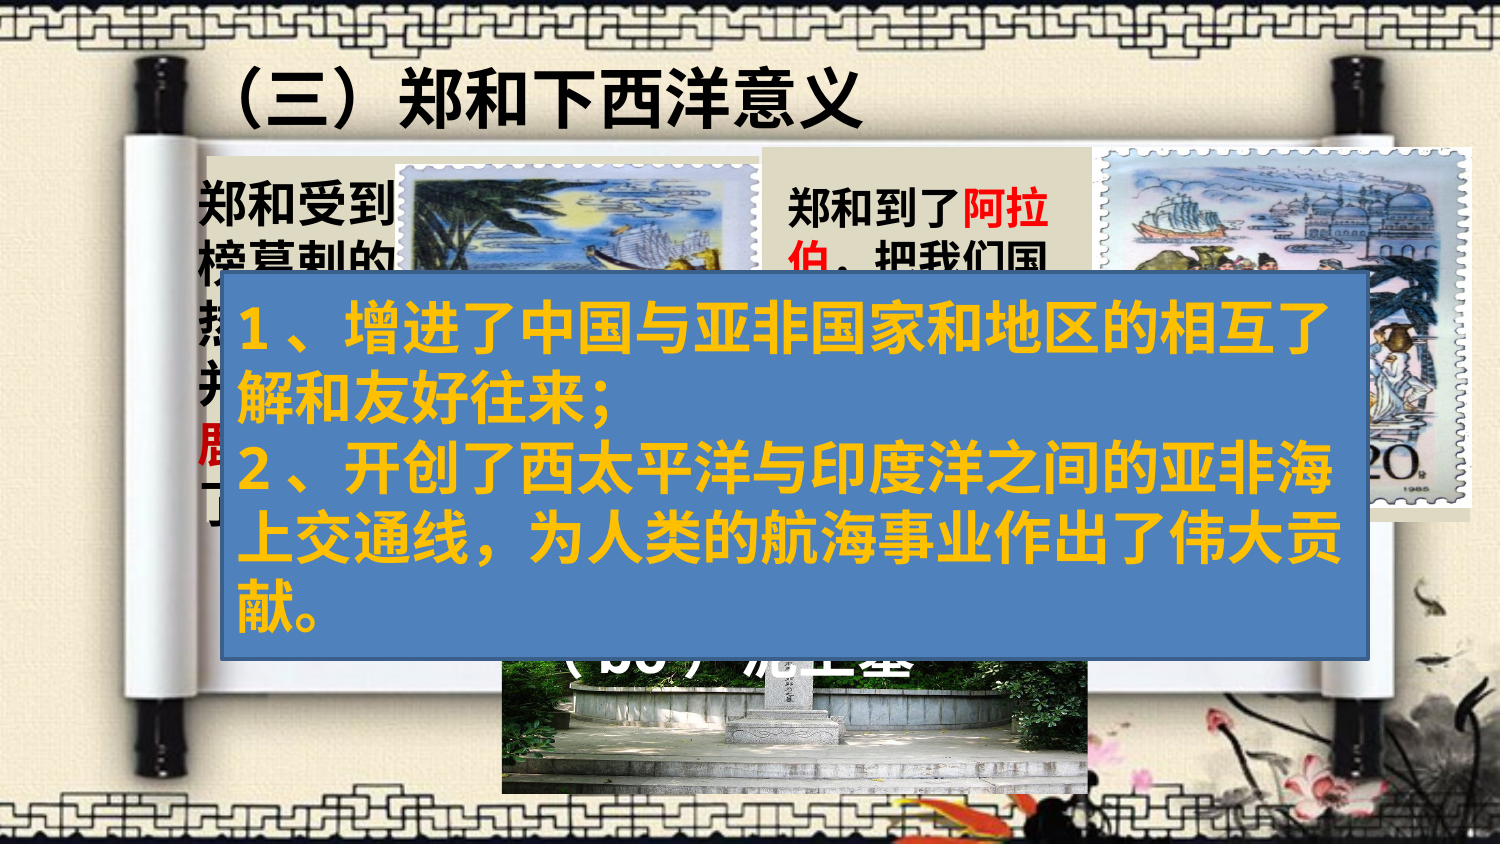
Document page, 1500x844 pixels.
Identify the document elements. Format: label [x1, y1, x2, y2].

picture [0, 0, 1500, 844]
text_box [501, 527, 1088, 795]
